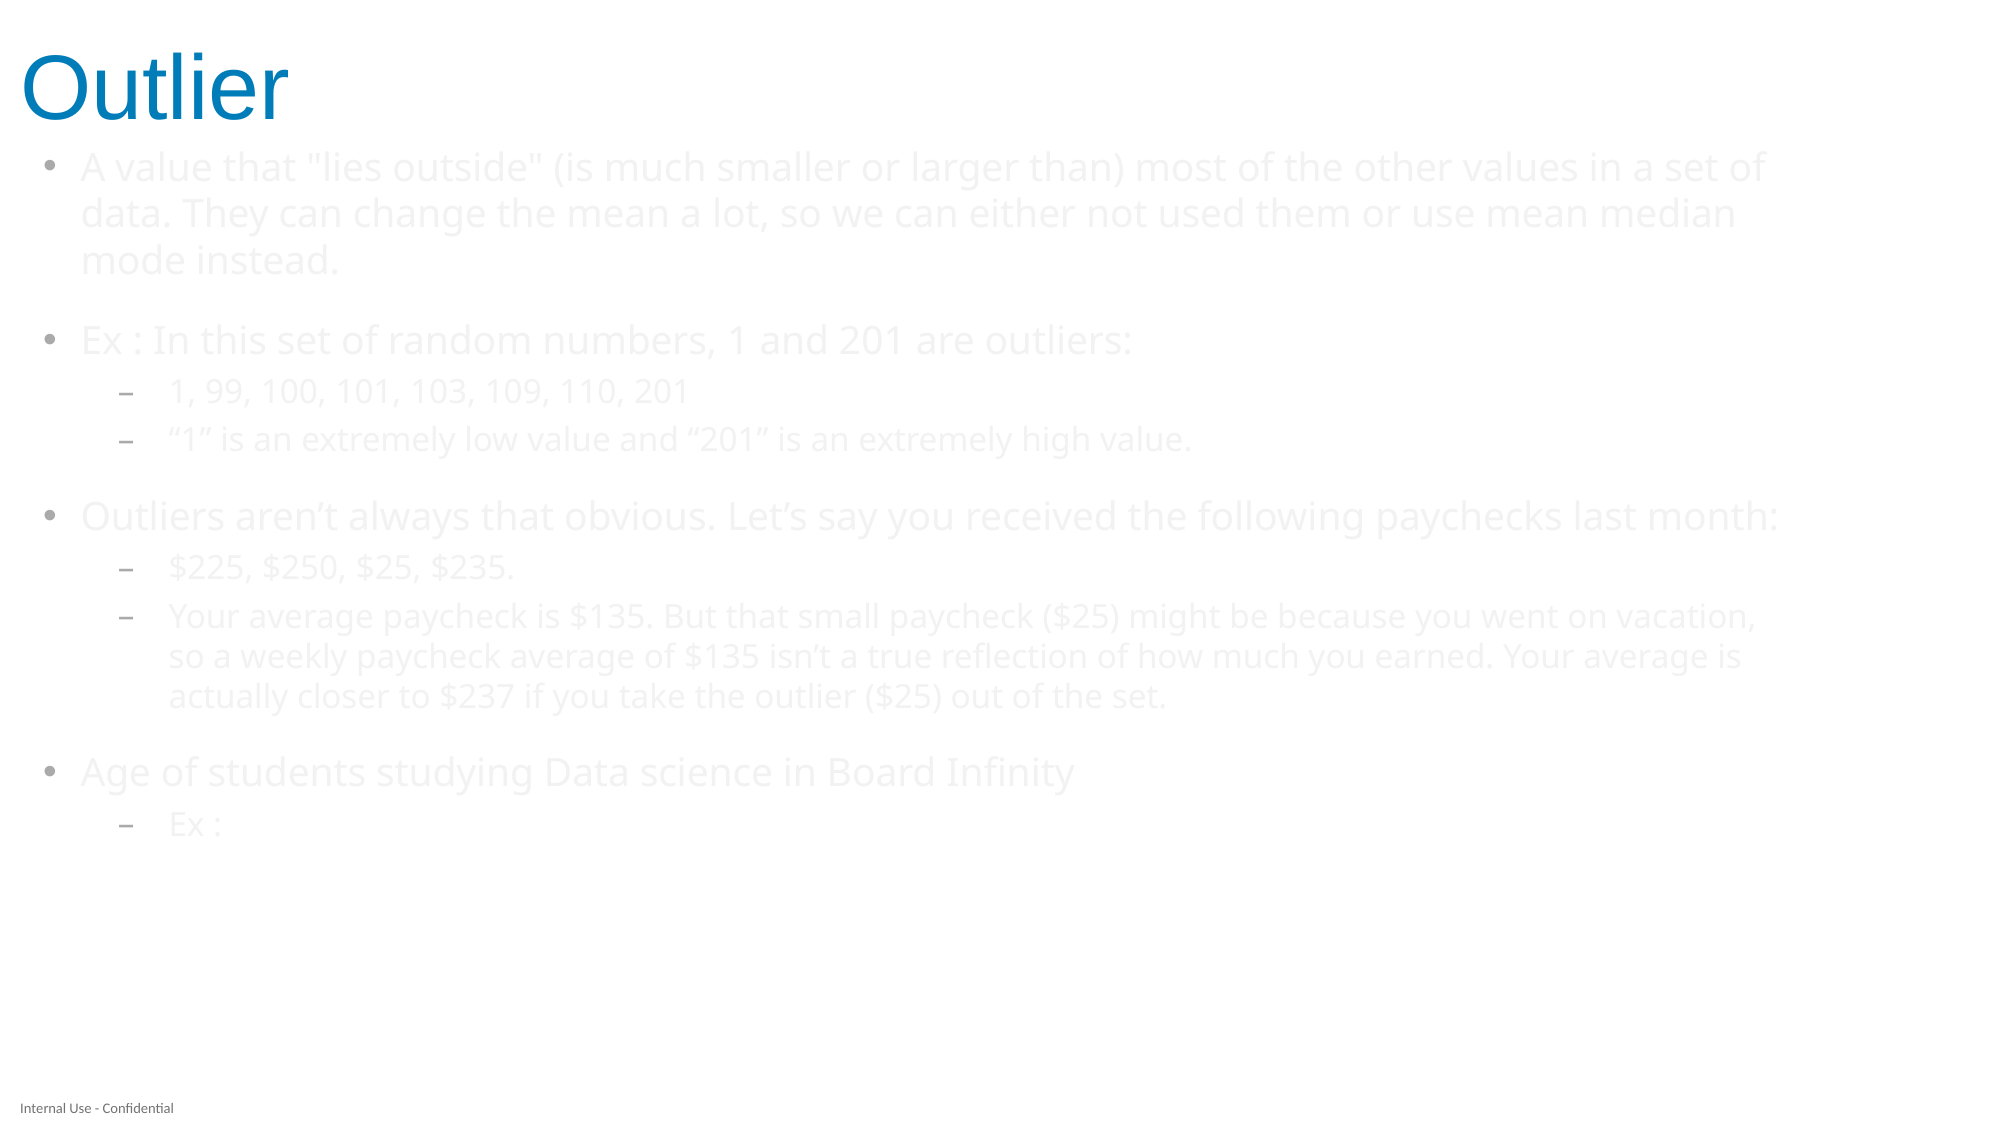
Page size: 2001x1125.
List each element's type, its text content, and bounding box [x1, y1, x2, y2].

title Outlier [20, 19, 1761, 160]
list A value that "lies outside" (is much smaller or larger than) most of the other values in a set of data. They can change the mean a lot, so we can either not used them or use mean median mode instead. Ex : In this set of random numbers, 1 and 201 are outliers: 1, 99, 100, 101, 103, 109, 110, 201 “1” is an extremely low value and “201” is an extremely high value. Outliers aren’t always that obvious. Let’s say you received the following paychecks last month: $225, $250, $25, $235. Your average paycheck is $135. But that small paycheck ($25) might be because you went on vacation, so a weekly paycheck average of $135 isn’t a true reflection of how much you earned. Your average is actually closer to $237 if you take the outlier ($25) out of the set. Age of students studying Data science in Board Infinity Ex : [43, 142, 1784, 983]
